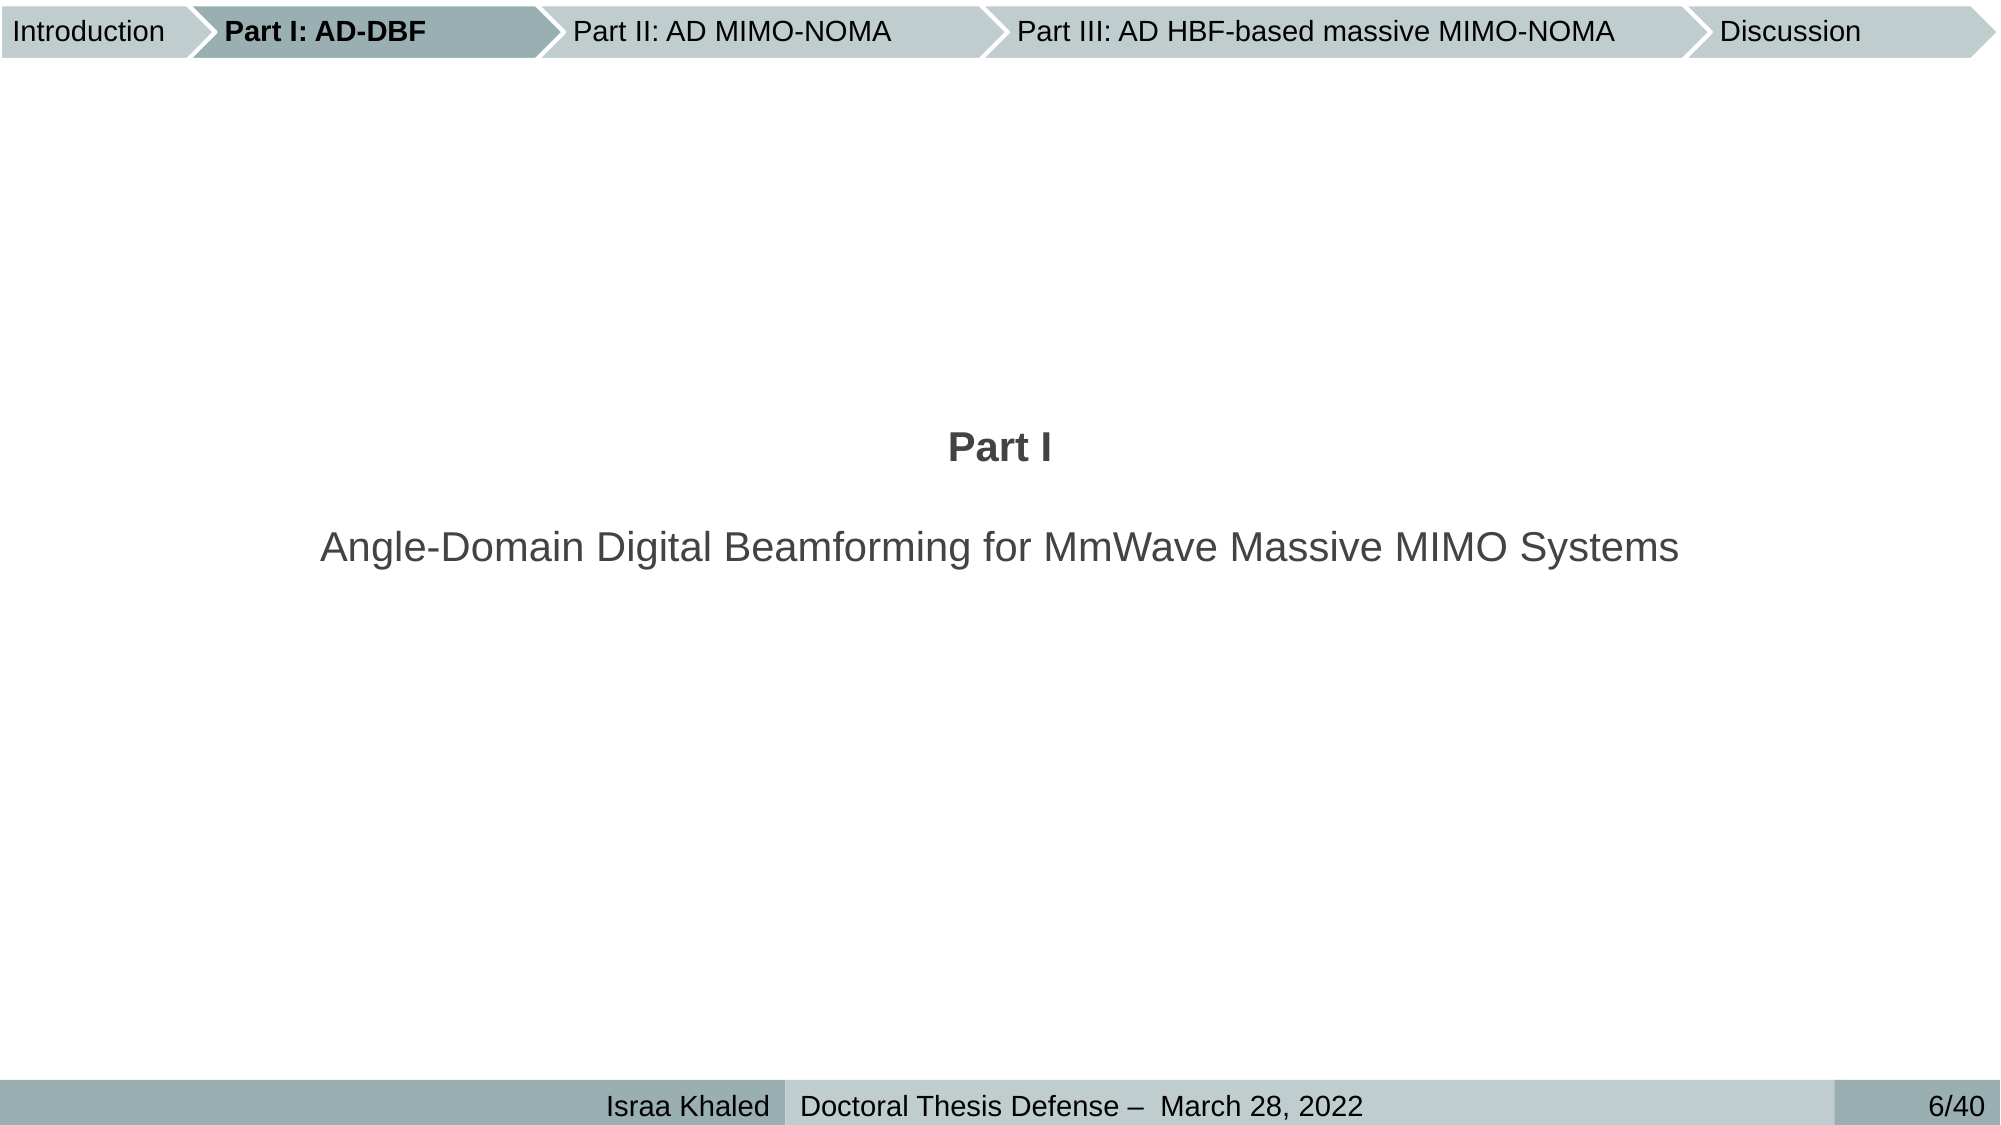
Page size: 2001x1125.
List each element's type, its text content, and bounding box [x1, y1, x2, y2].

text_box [0, 4, 2000, 61]
text_box Part I Angle-Domain Digital Beamforming for MmWave Massive MIMO Systems [105, 412, 1895, 577]
